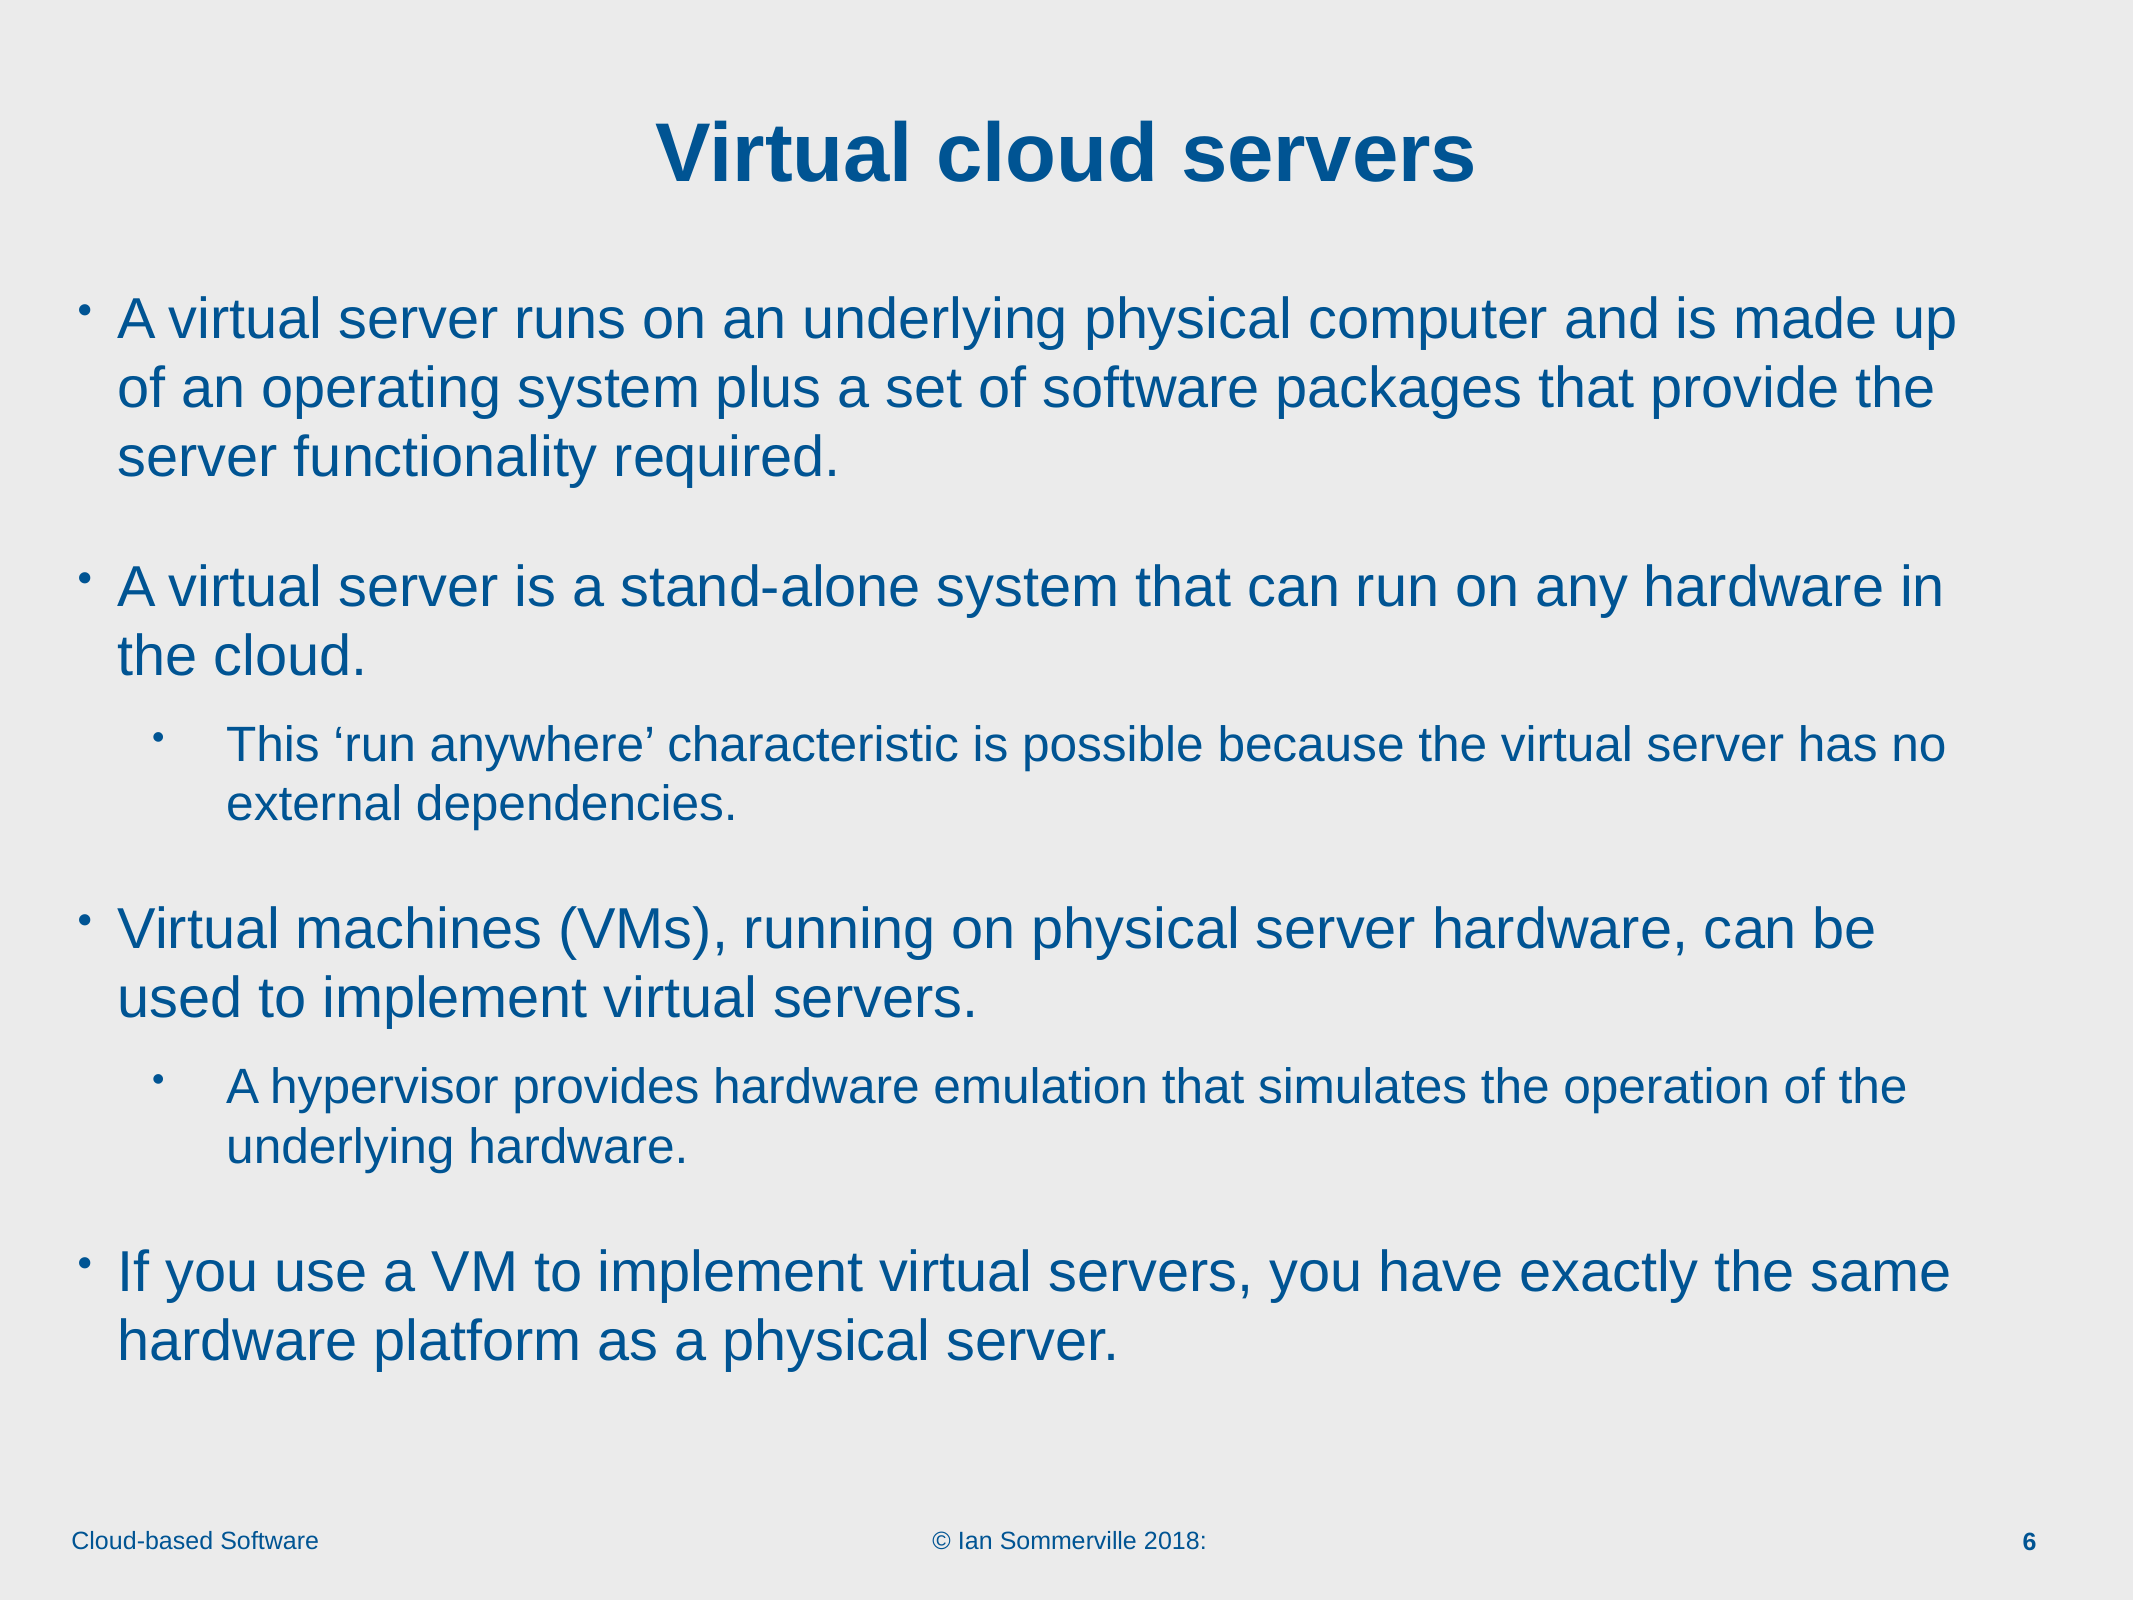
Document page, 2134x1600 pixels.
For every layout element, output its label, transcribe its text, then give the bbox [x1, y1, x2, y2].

list A virtual server runs on an underlying physical computer and is made up of an operating system plus a set of software packages that provide the server functionality required. A virtual server is a stand-alone system that can run on any hardware in the cloud. This ‘run anywhere’ characteristic is possible because the virtual server has no external dependencies. Virtual machines (VMs), running on physical server hardware, can be used to implement virtual servers. A hypervisor provides hardware emulation that simulates the operation of the underlying hardware. If you use a VM to implement virtual servers, you have exactly the same hardware platform as a physical server. [68, 271, 2016, 1454]
title Virtual cloud servers [80, 89, 2053, 271]
slide_number 6 [2011, 1516, 2046, 1563]
